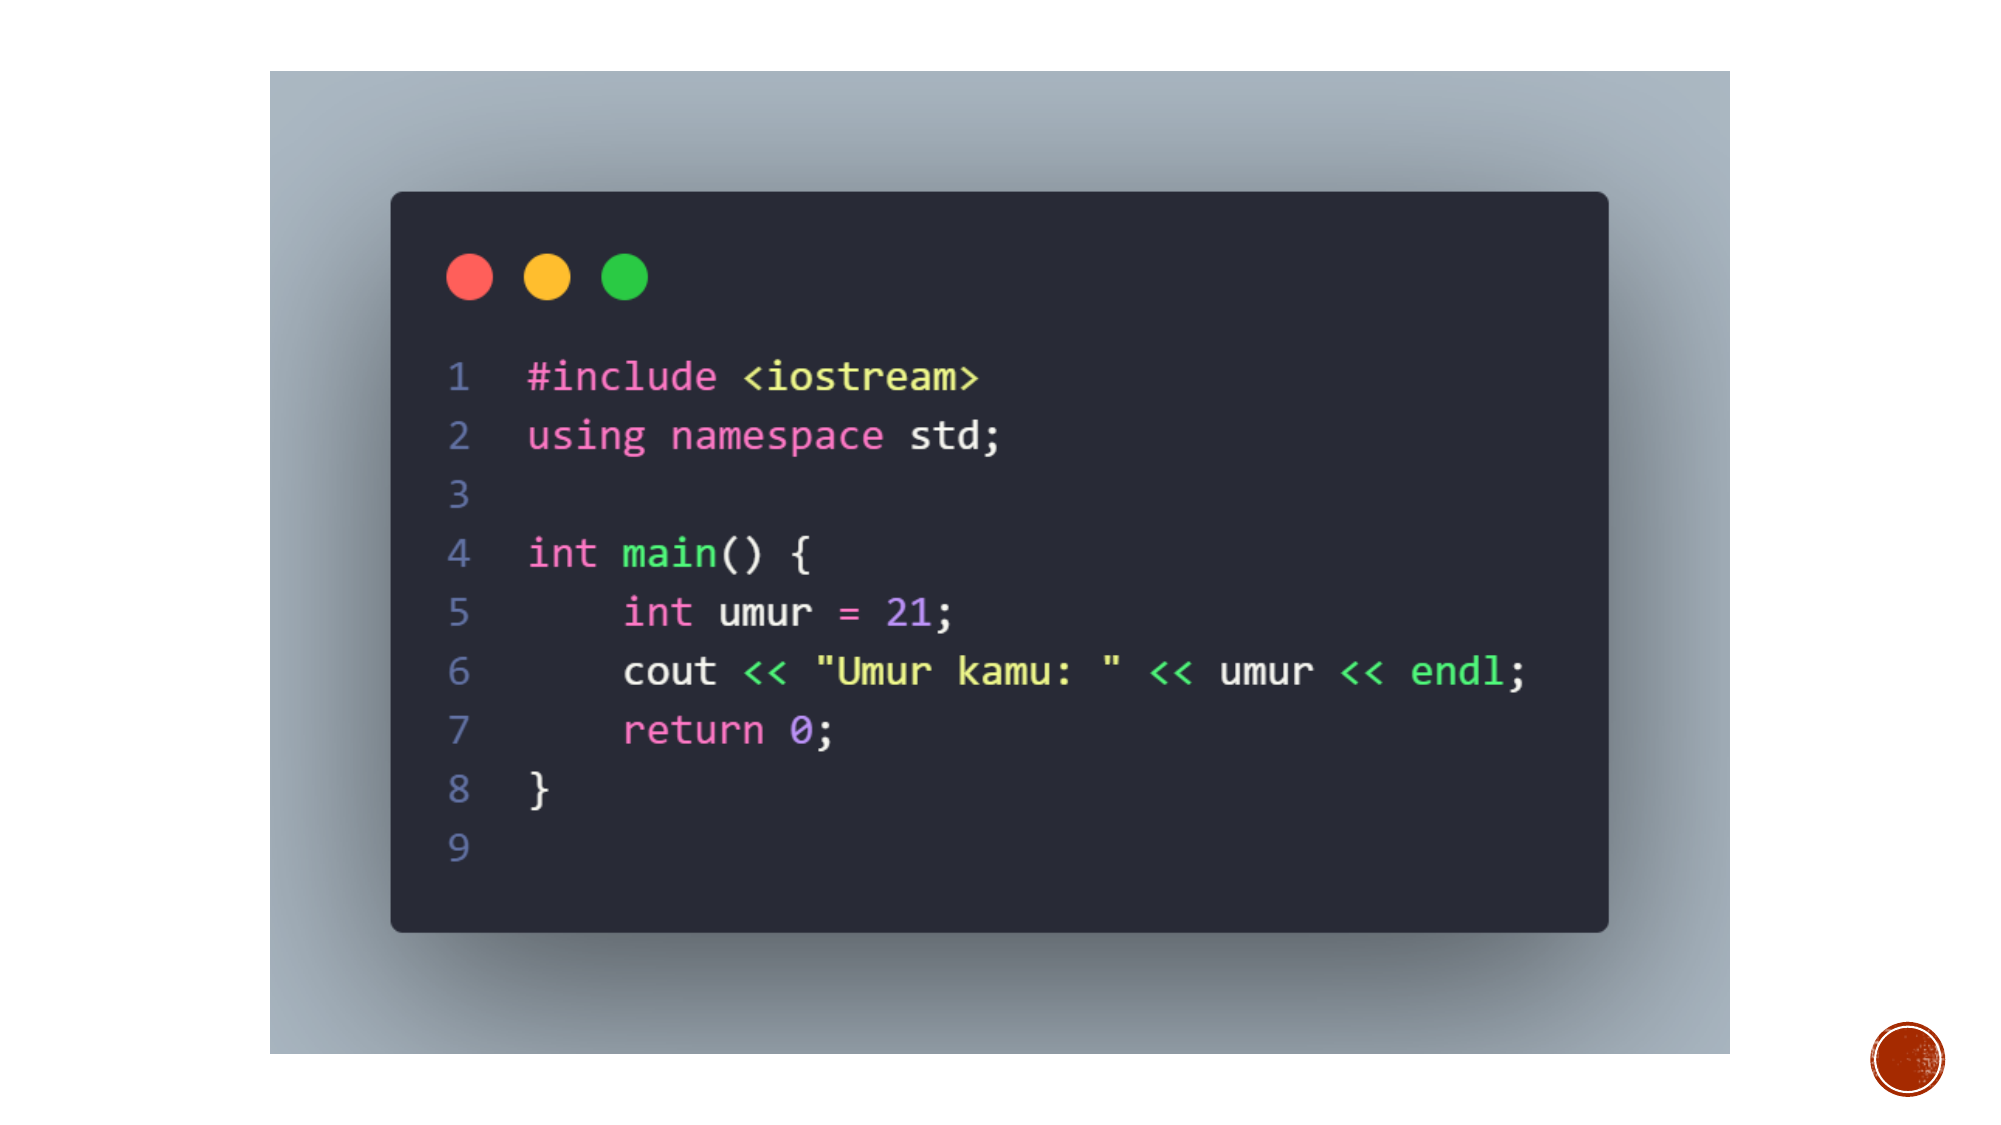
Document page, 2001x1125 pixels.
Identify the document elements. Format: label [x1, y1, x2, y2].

picture [270, 71, 1730, 1054]
